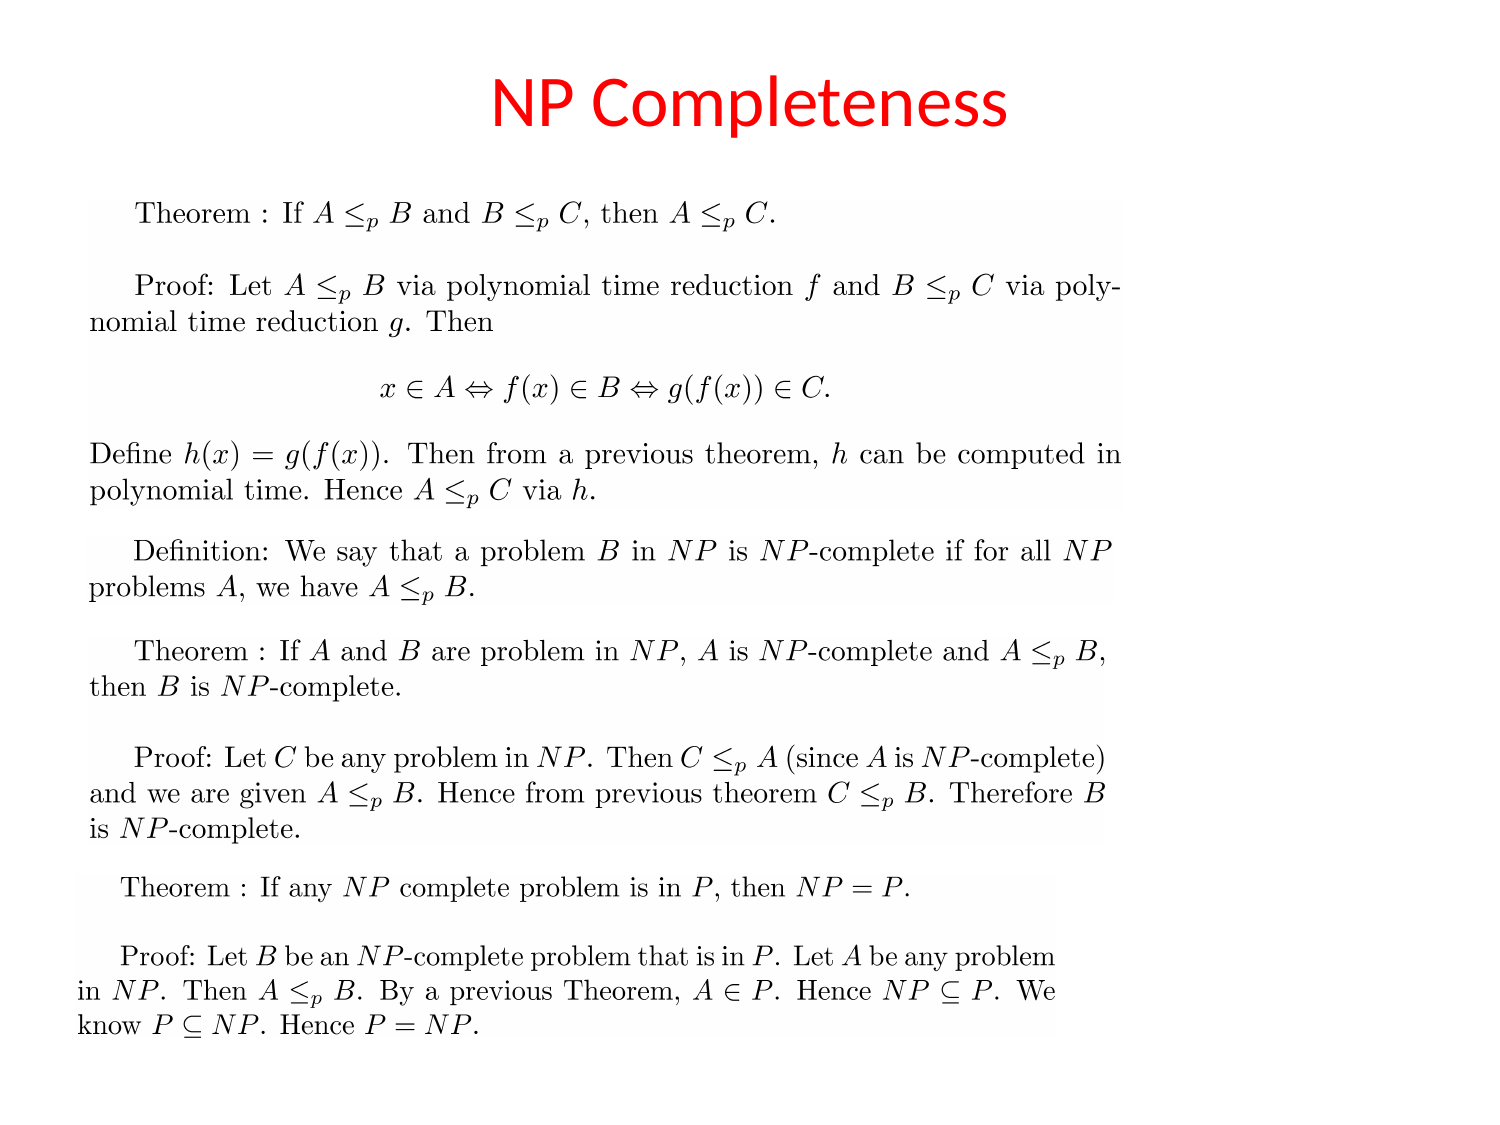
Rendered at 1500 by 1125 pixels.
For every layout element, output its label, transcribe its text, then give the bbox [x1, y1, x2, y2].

title NP Completeness [75, 45, 1425, 150]
picture [74, 874, 1057, 1038]
picture [87, 637, 1105, 845]
picture [87, 199, 1124, 510]
picture [85, 537, 1115, 607]
